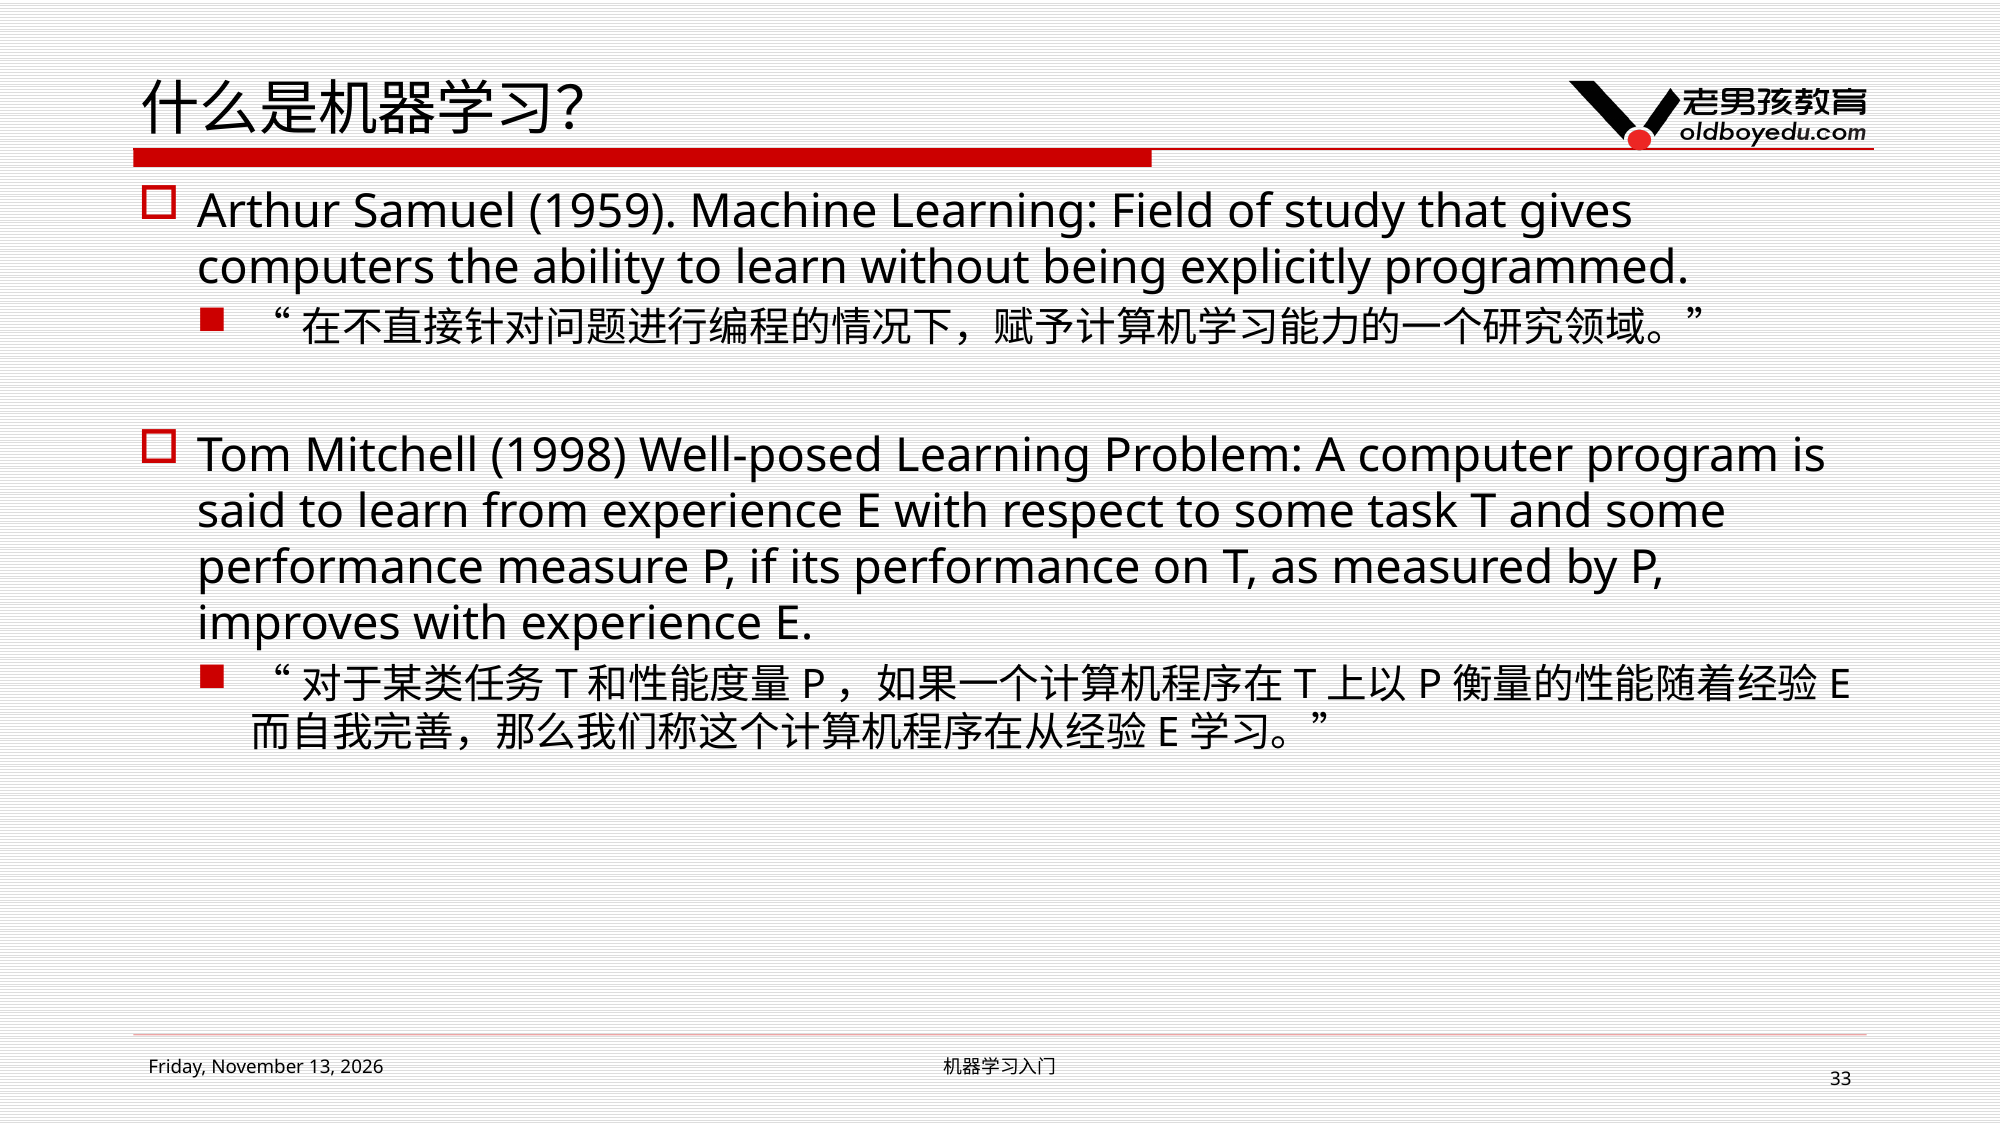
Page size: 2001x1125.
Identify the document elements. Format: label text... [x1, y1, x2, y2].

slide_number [133, 1046, 567, 1103]
footer 机器学习入门 [683, 1046, 1317, 1103]
title 什么是机器学习？ [125, 50, 1876, 149]
slide_number 33 [1433, 1058, 1867, 1103]
list Arthur Samuel (1959). Machine Learning: Field of study that gives computers the ability to learn without being explicitly programmed. “在不直接针对问题进行编程的情况下，赋予计算机学习能力的一个研究领域。” Tom Mitchell (1998) Well-posed Learning Problem: A computer program is said to learn from experience E with respect to some task T and some performance measure P, if its performance on T, as measured by P, improves with experience E. “对于某类任务T和性能度量P，如果一个计算机程序在T上以P衡量的性能随着经验E而自我完善，那么我们称这个计算机程序在从经验E学习。” [123, 172, 1874, 988]
